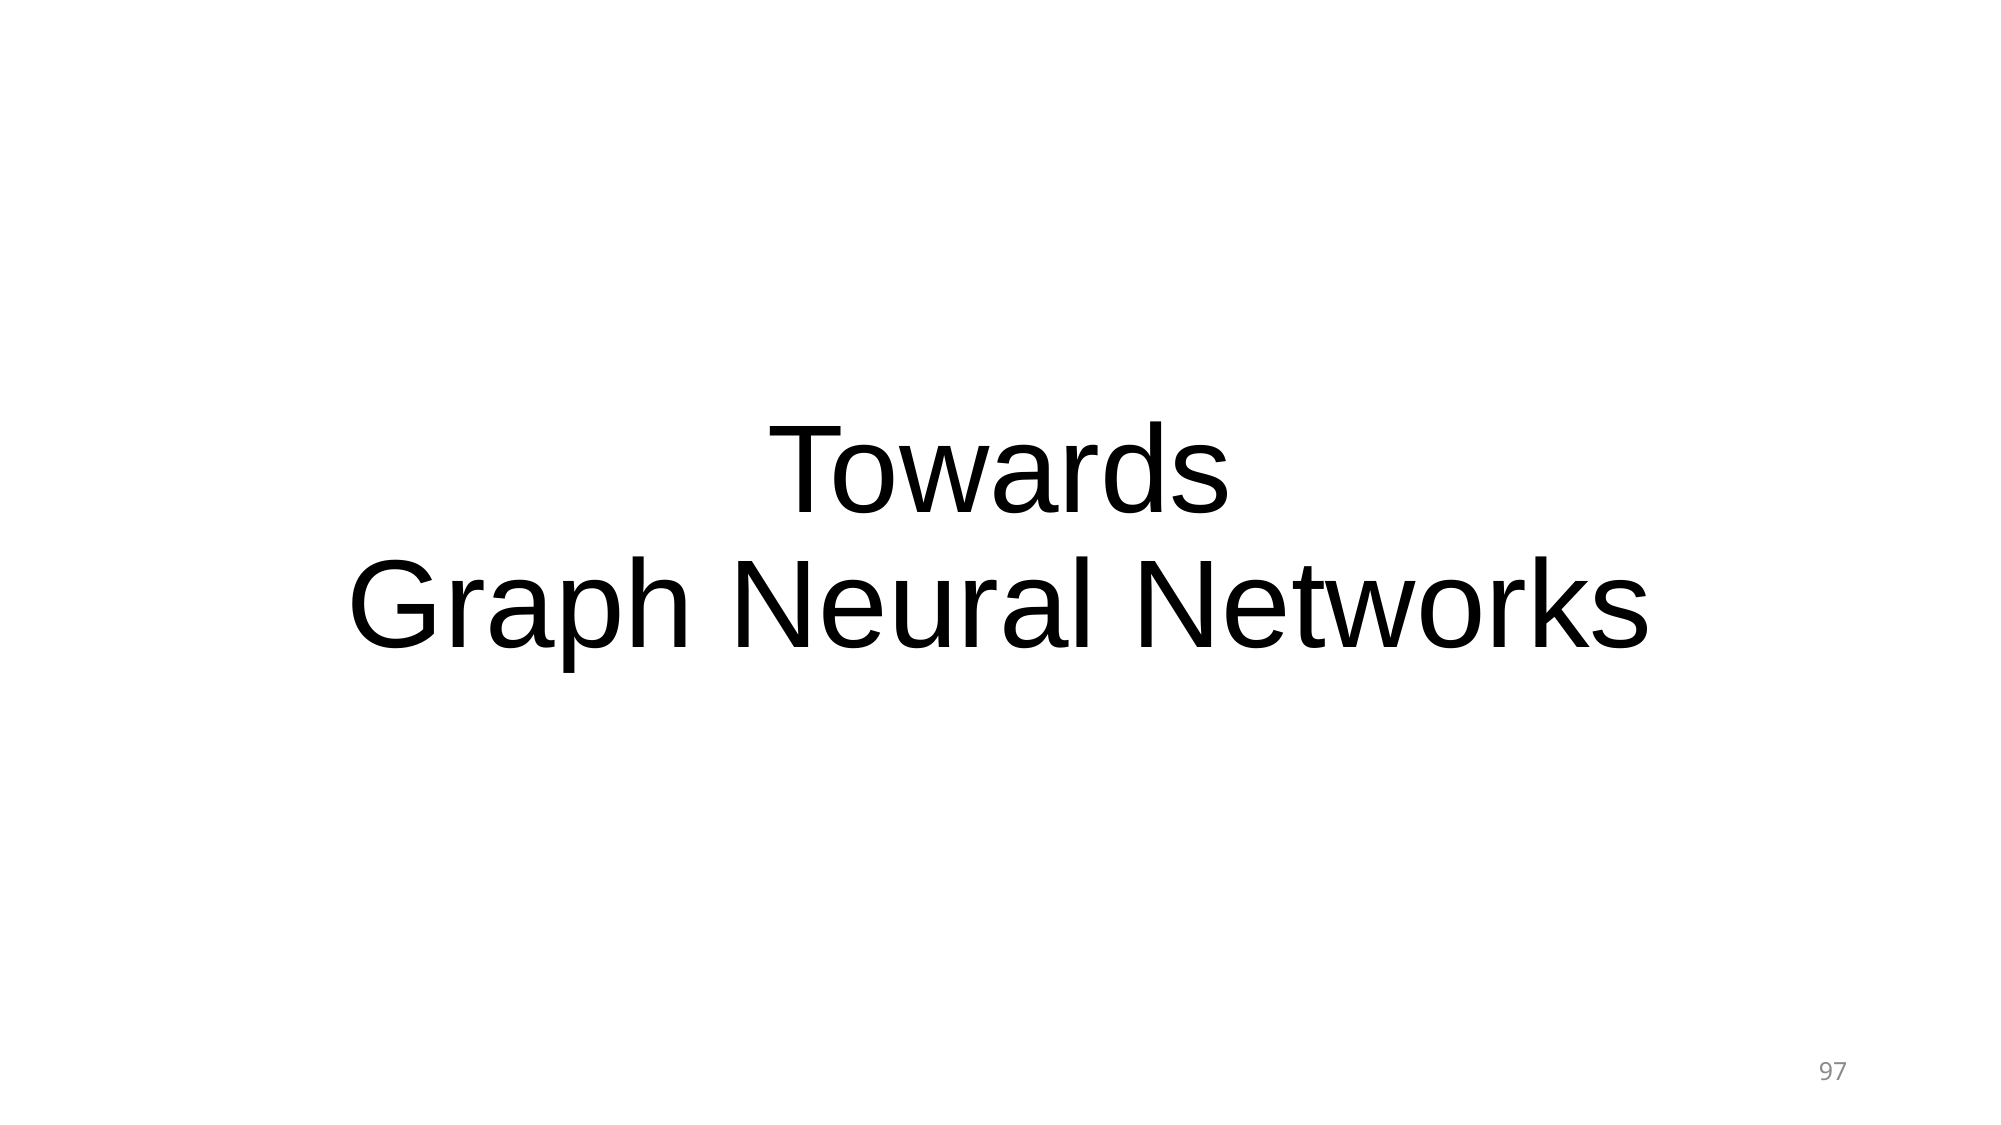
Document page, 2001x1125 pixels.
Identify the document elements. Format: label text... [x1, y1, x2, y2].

slide_number 97 [1412, 1042, 1863, 1103]
title Towards Graph Neural Networks [249, 184, 1750, 683]
